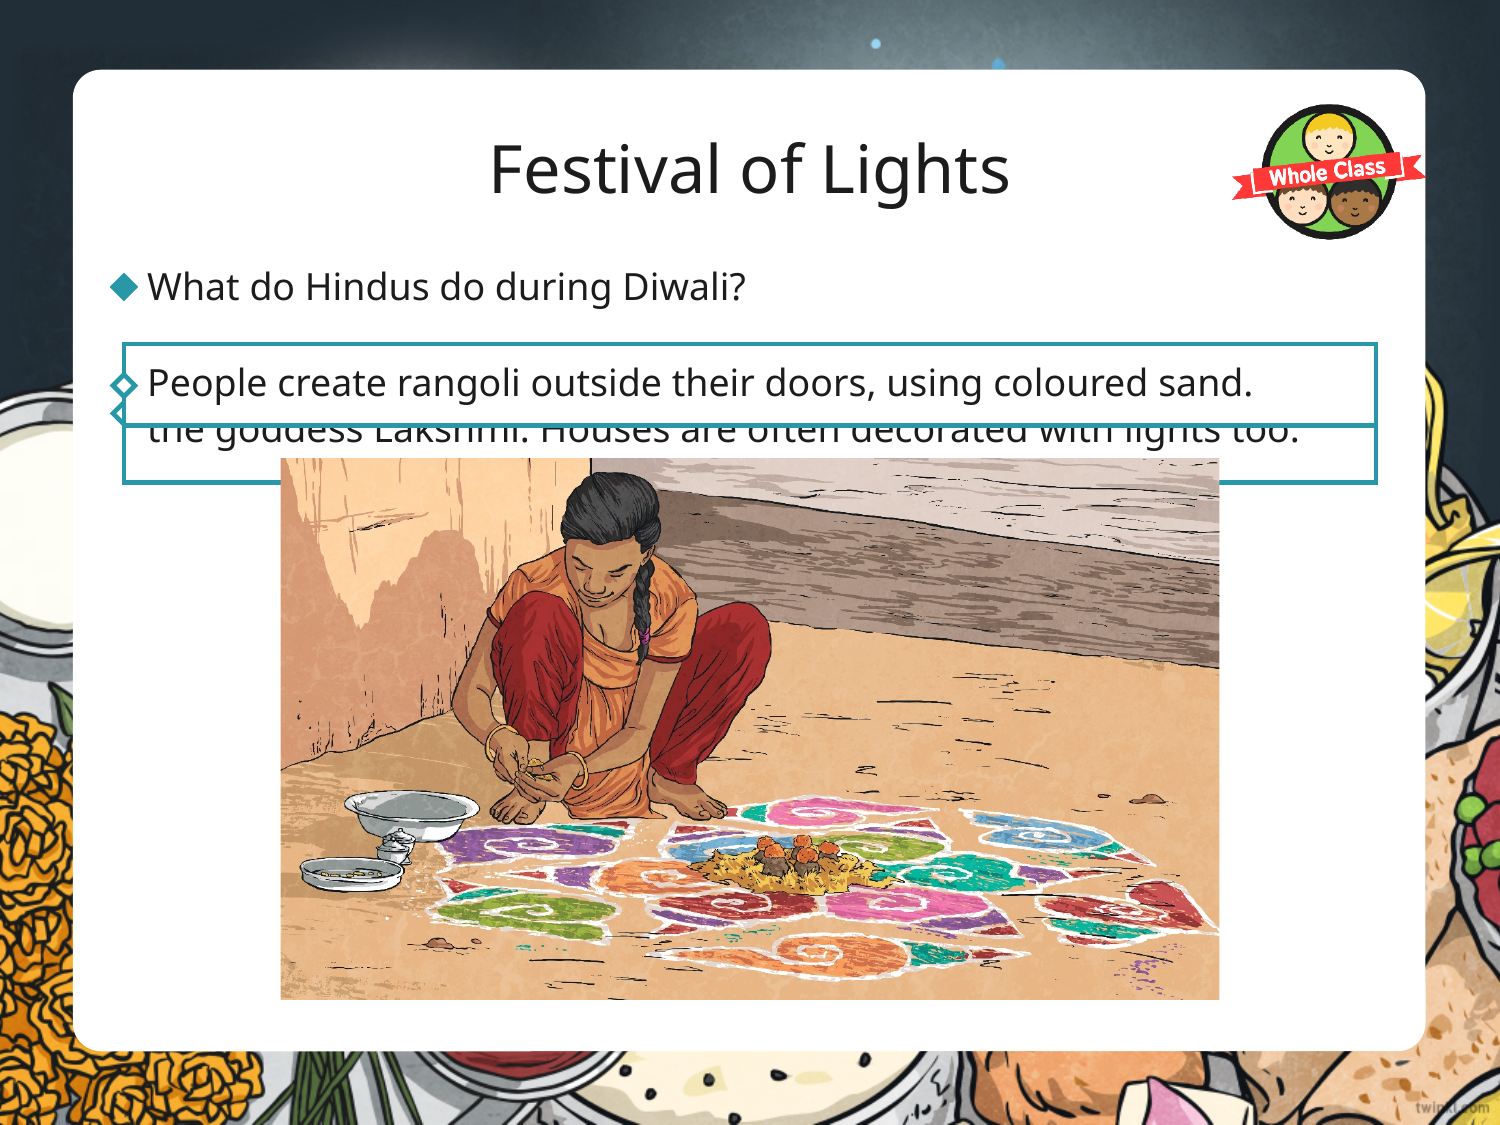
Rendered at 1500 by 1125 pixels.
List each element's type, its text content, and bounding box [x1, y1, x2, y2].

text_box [116, 344, 1376, 426]
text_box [116, 426, 1376, 483]
text_box Festival of Lights [123, 119, 1376, 215]
text_box [111, 274, 137, 300]
text_box What do Hindus do during Diwali? [147, 250, 1361, 320]
picture [0, 0, 1500, 1125]
